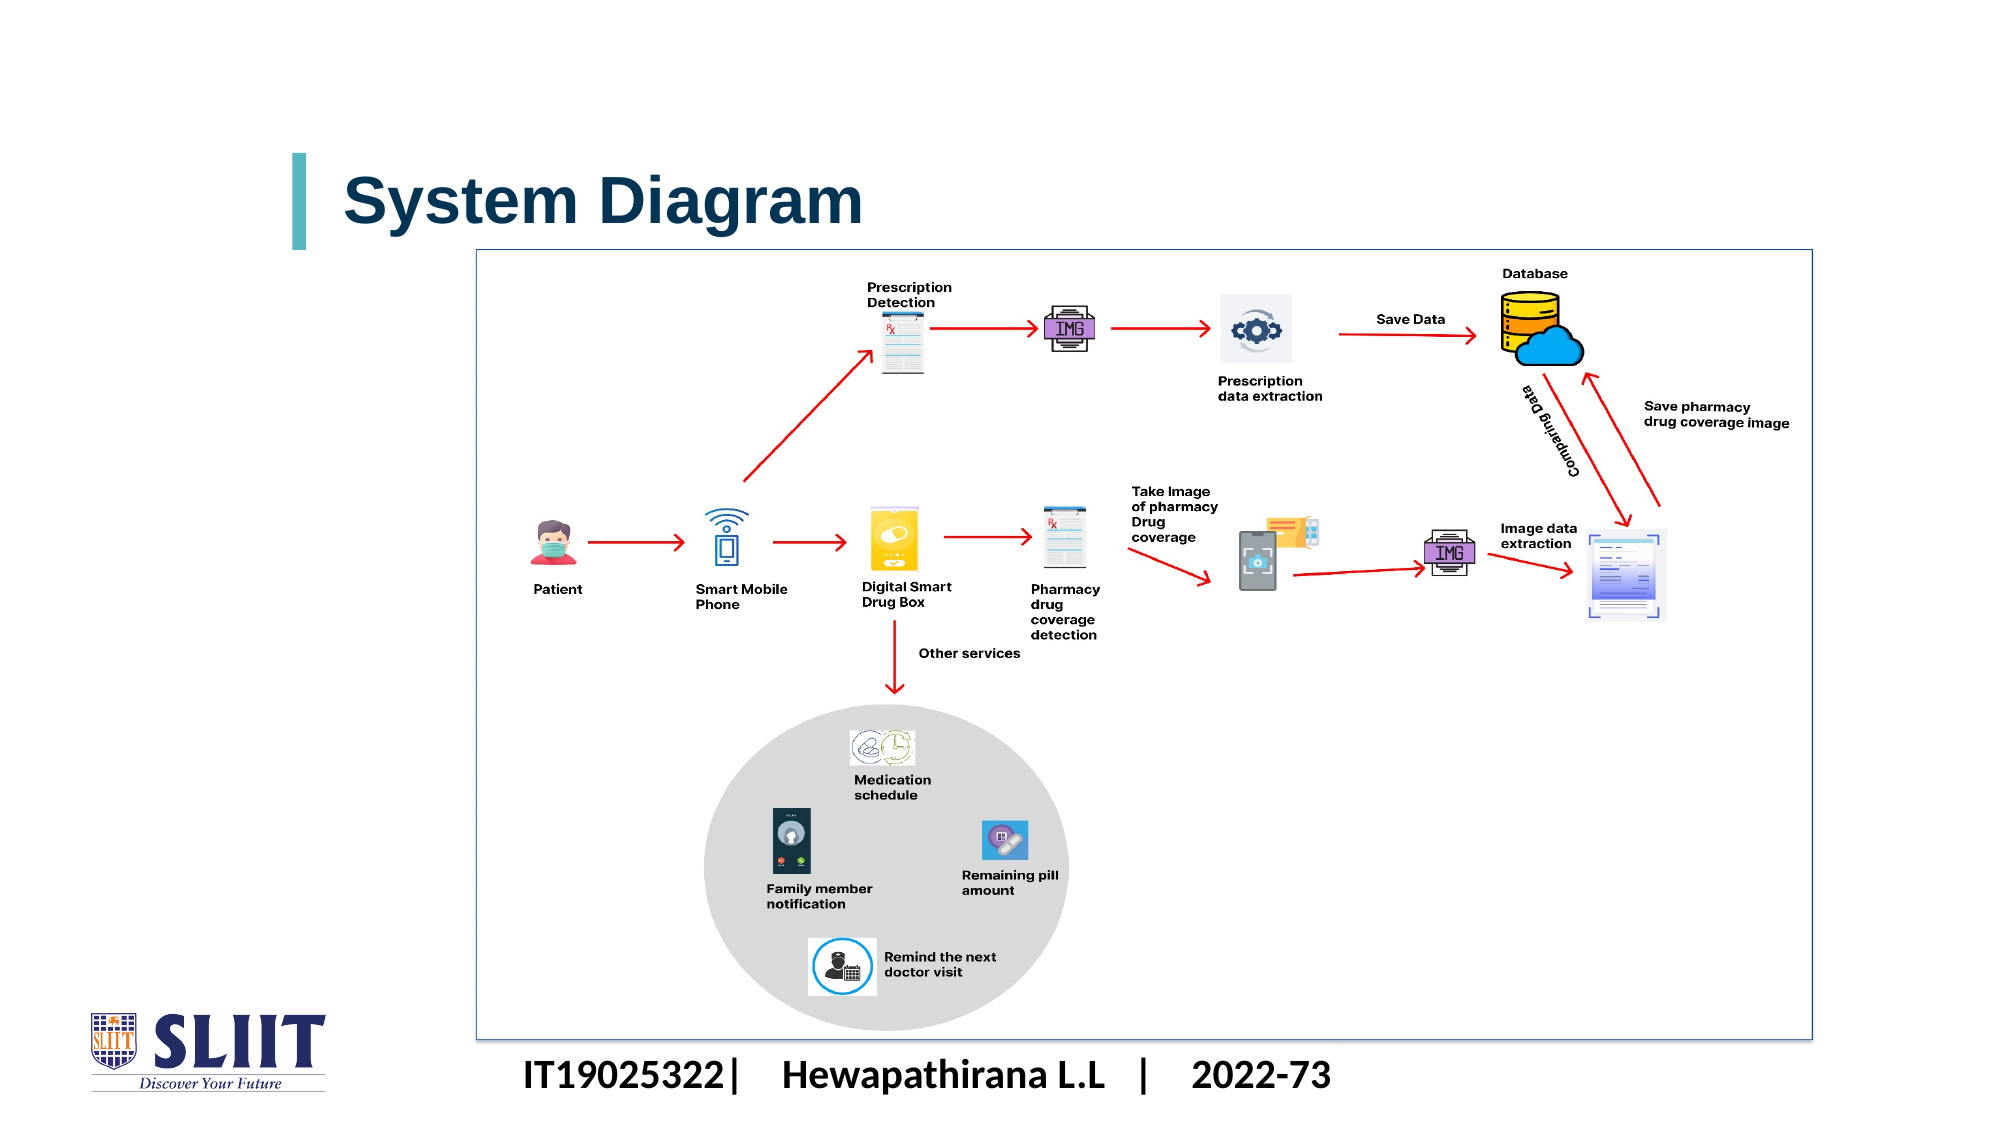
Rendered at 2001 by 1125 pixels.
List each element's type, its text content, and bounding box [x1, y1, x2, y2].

picture [91, 1013, 326, 1092]
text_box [292, 149, 884, 250]
text_box IT19025322| Hewapathirana L.L | 2022-73 [421, 1041, 1434, 1104]
picture [471, 249, 1816, 1046]
